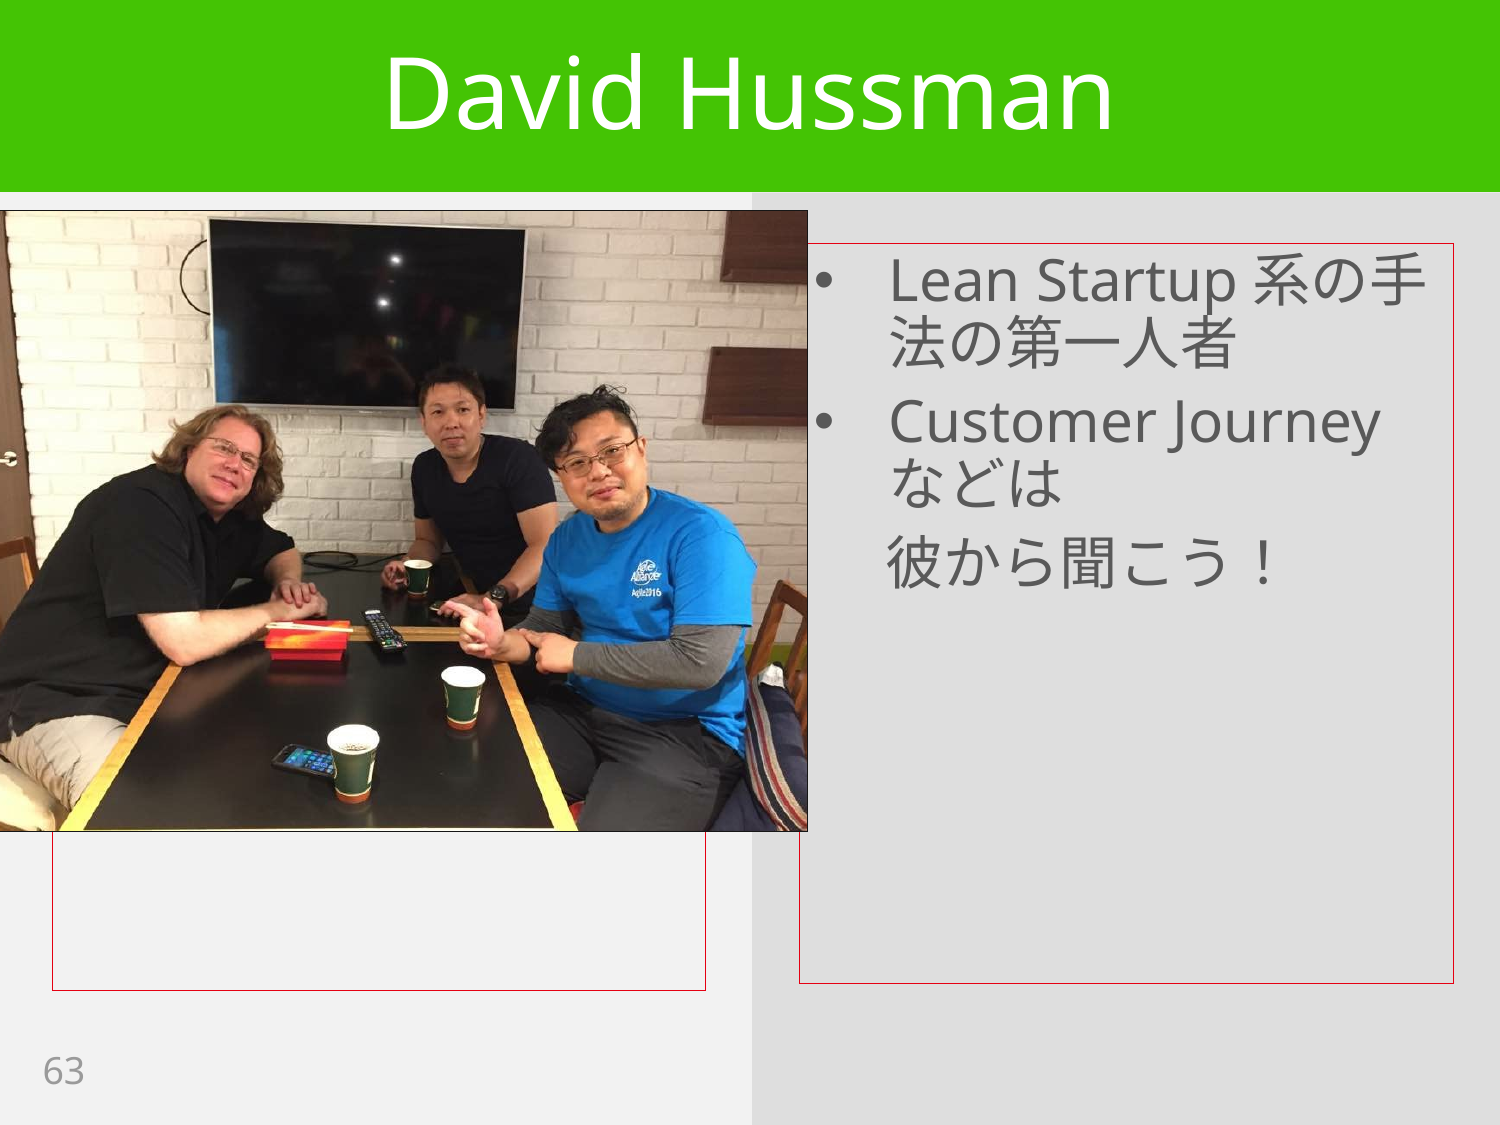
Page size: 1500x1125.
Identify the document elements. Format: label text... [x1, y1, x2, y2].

list 写真 [52, 832, 706, 991]
list Lean Startup系の手法の第一人者 Customer Journey などは 彼から聞こう！ [799, 243, 1454, 984]
slide_number 63 [27, 1042, 146, 1102]
title David Hussman [0, 53, 1500, 140]
picture [0, 210, 808, 832]
